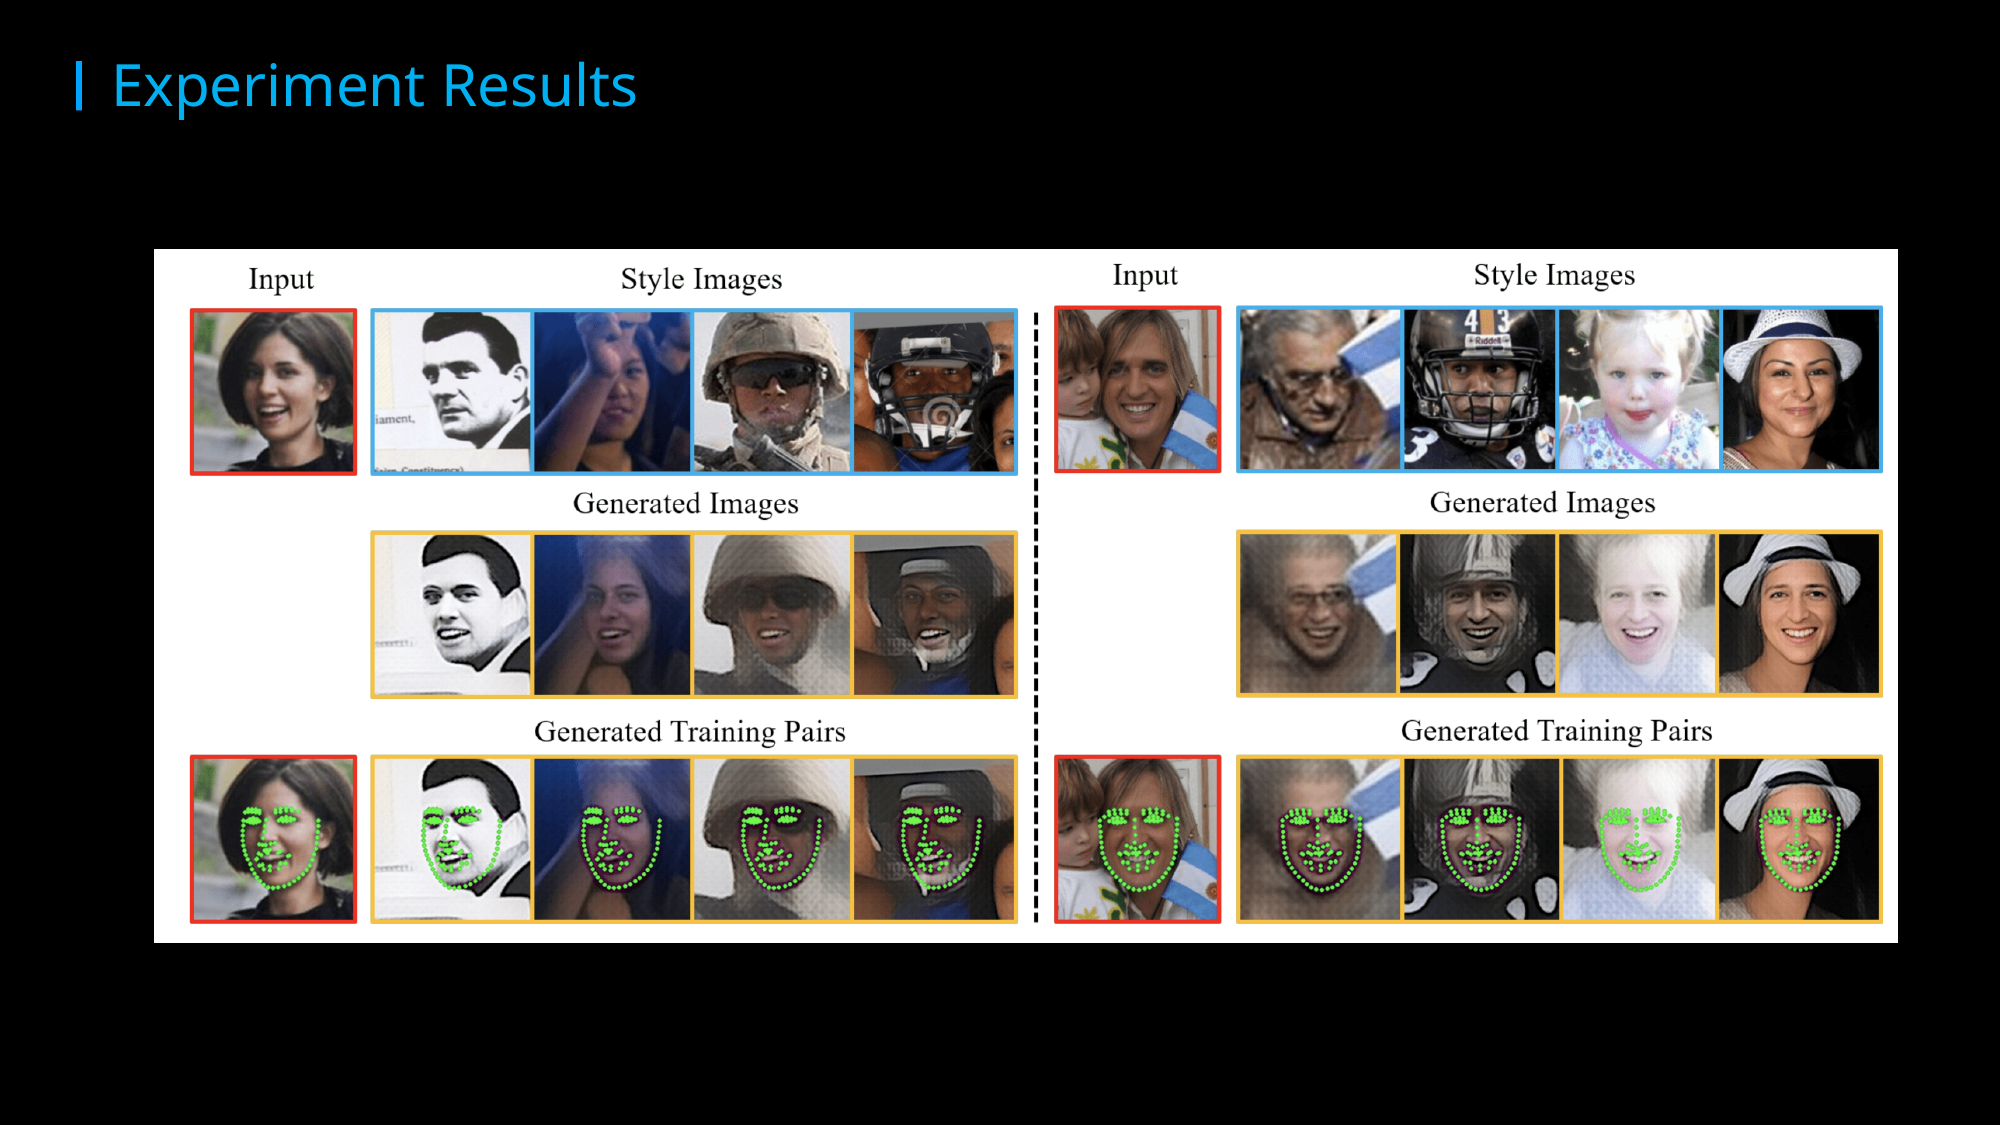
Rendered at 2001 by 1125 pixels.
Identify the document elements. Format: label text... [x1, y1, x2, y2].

picture [154, 249, 1898, 943]
title Experiment Results [96, 48, 1898, 128]
